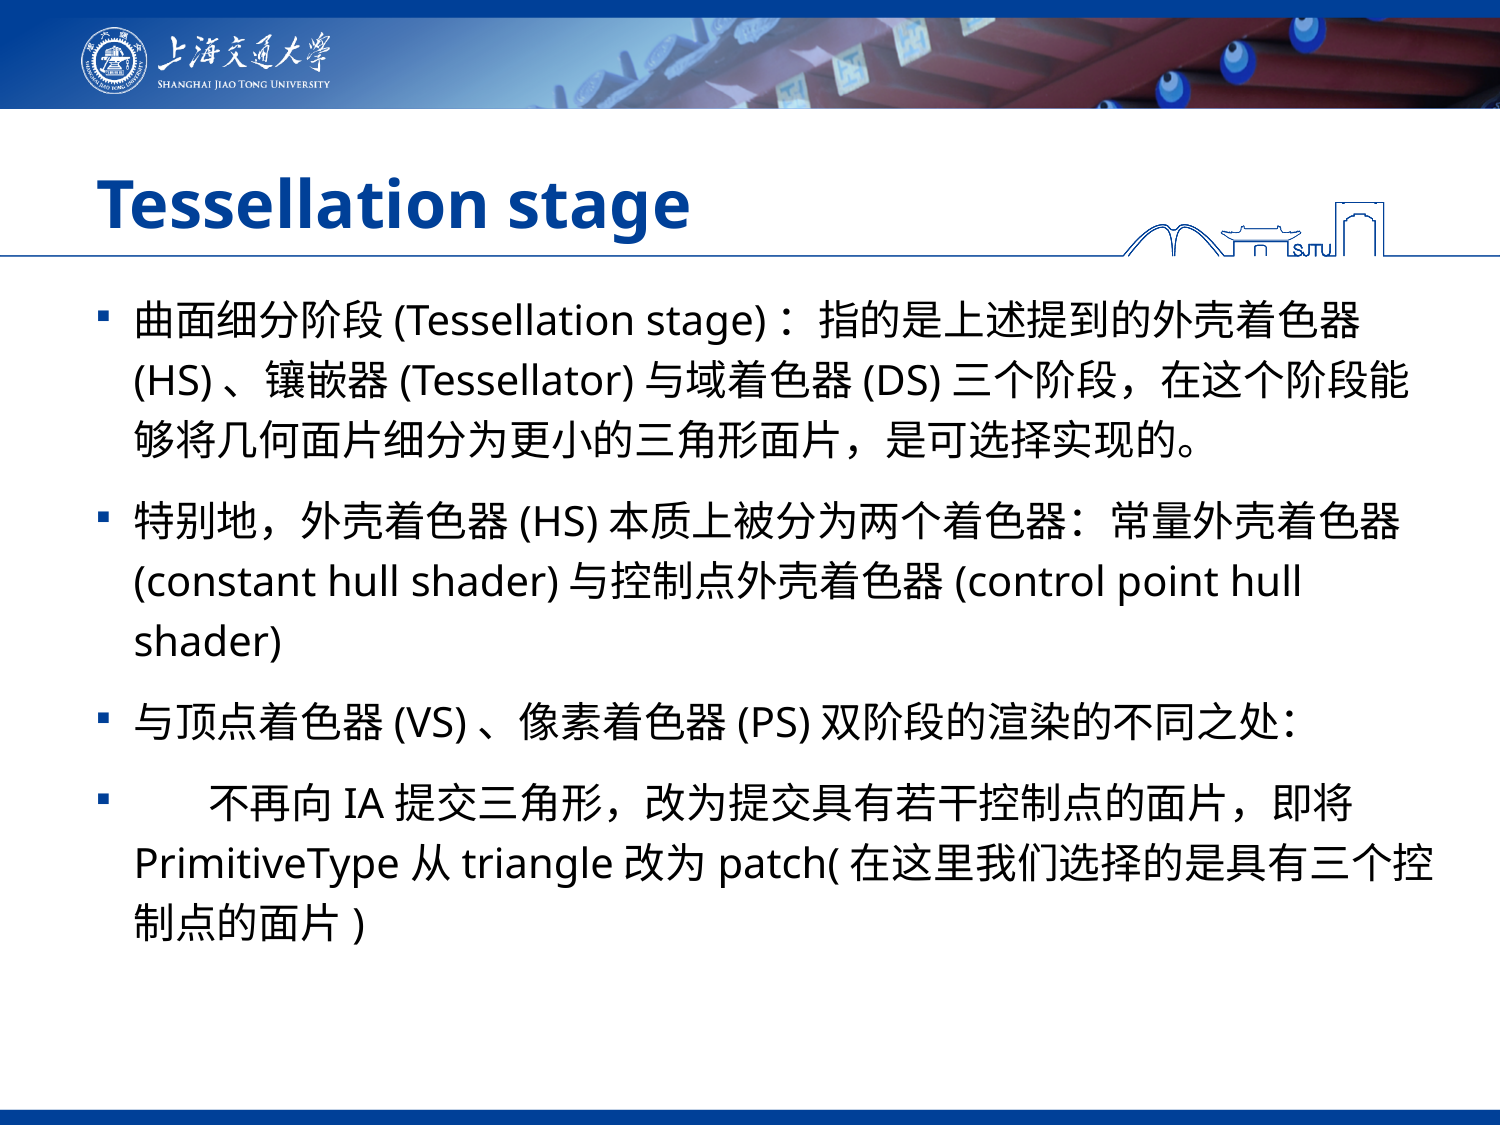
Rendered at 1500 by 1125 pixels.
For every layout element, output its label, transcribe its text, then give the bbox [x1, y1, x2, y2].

title Tessellation stage [81, 159, 1455, 254]
list 曲面细分阶段(Tessellation stage)：指的是上述提到的外壳着色器(HS)、镶嵌器(Tessellator)与域着色器(DS)三个阶段，在这个阶段能够将几何面片细分为更小的三角形面片，是可选择实现的。 特别地，外壳着色器(HS)本质上被分为两个着色器：常量外壳着色器(constant hull shader)与控制点外壳着色器(control point hull shader) 与顶点着色器(VS)、像素着色器(PS)双阶段的渲染的不同之处： 不再向IA提交三角形，改为提交具有若干控制点的面片，即将PrimitiveType从triangle改为patch(在这里我们选择的是具有三个控制点的面片) [81, 276, 1455, 1084]
picture [0, 18, 1500, 109]
